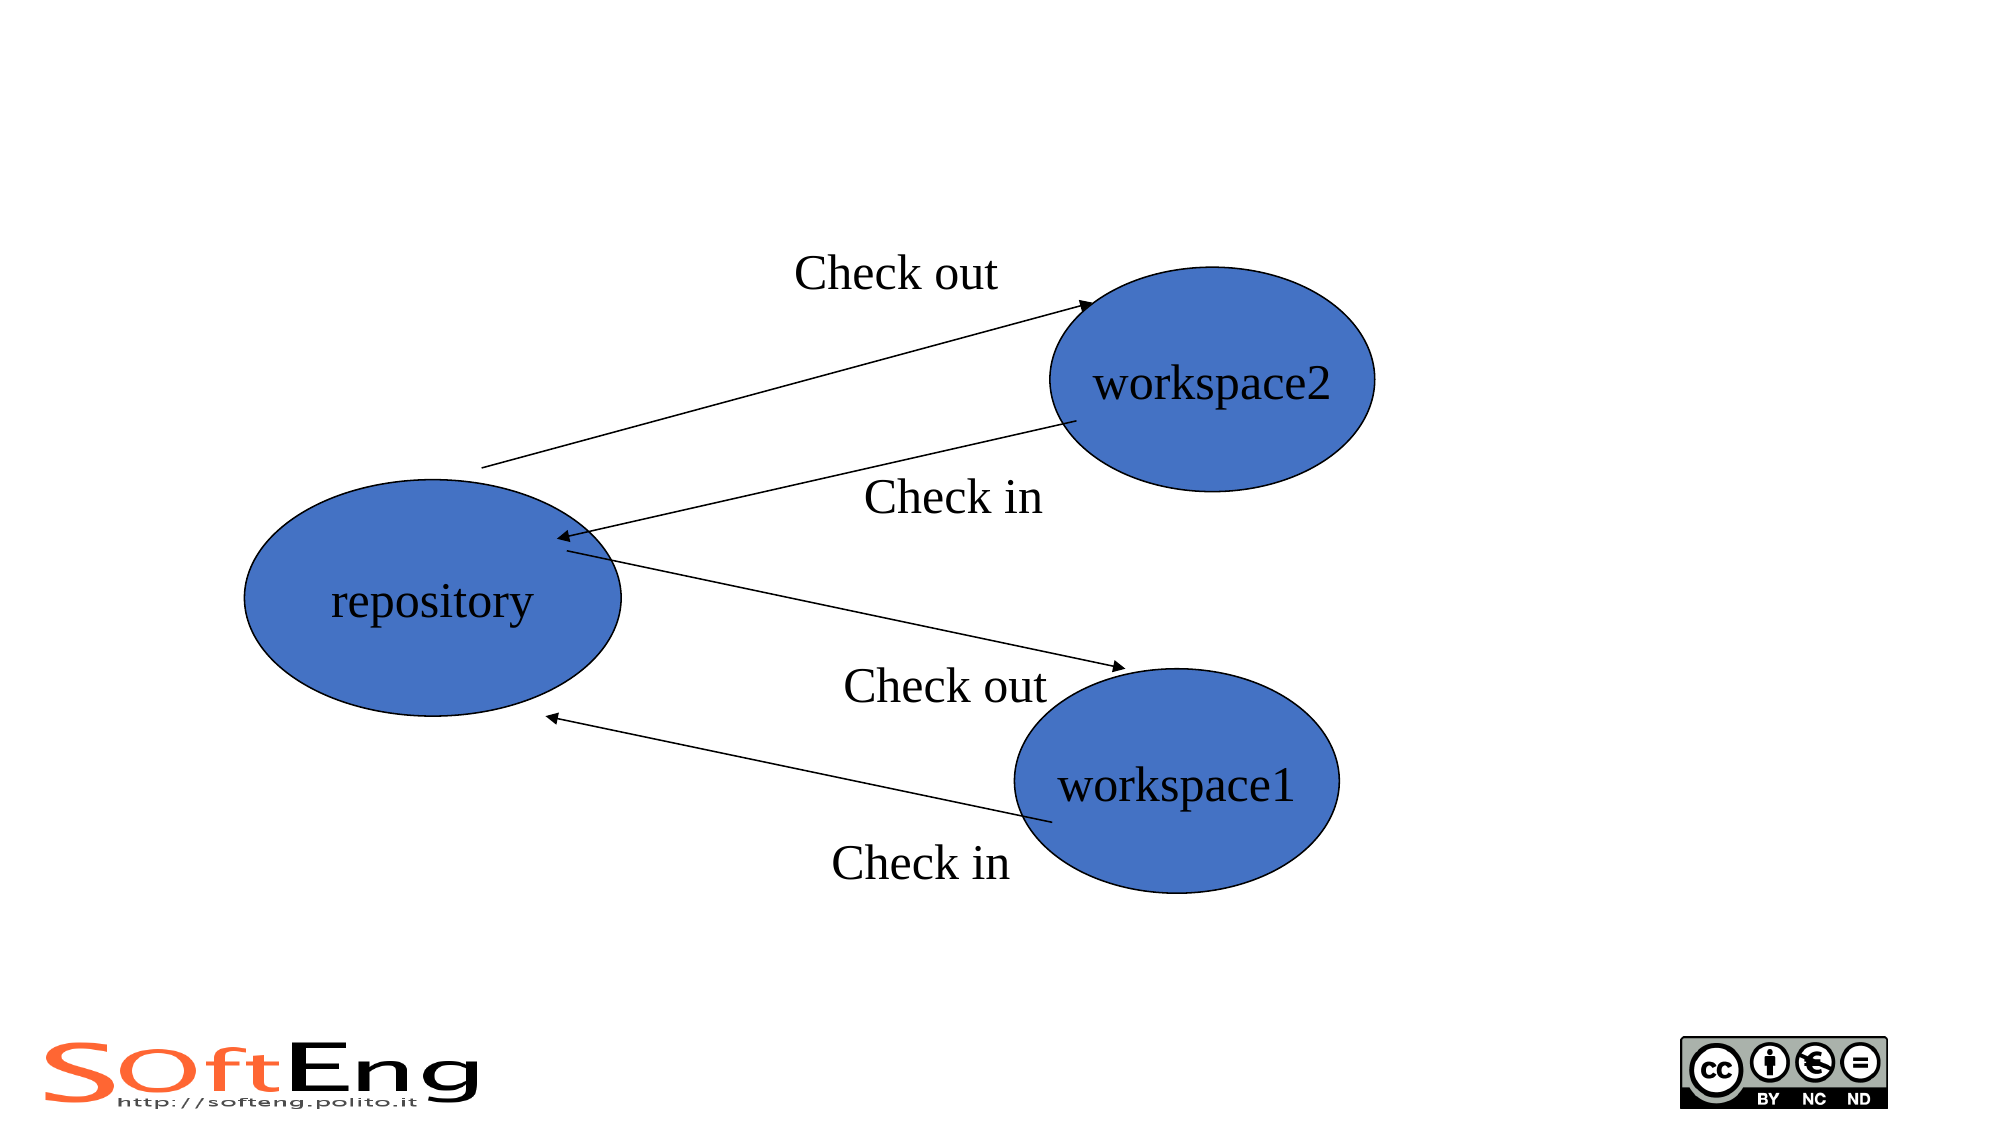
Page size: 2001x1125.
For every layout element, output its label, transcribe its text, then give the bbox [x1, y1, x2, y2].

text_box Check in [849, 456, 1059, 531]
picture [37, 1026, 488, 1119]
text_box [556, 472, 849, 543]
text_box Check out [779, 231, 1014, 307]
picture [1680, 1036, 1888, 1109]
text_box Check out [828, 645, 1063, 720]
text_box [481, 299, 1093, 469]
text_box repository [244, 479, 622, 717]
text_box workspace1 [1014, 668, 1340, 894]
text_box Check in [816, 822, 1026, 898]
text_box [1063, 655, 1126, 673]
text_box workspace2 [1049, 267, 1375, 492]
text_box [545, 712, 1053, 823]
